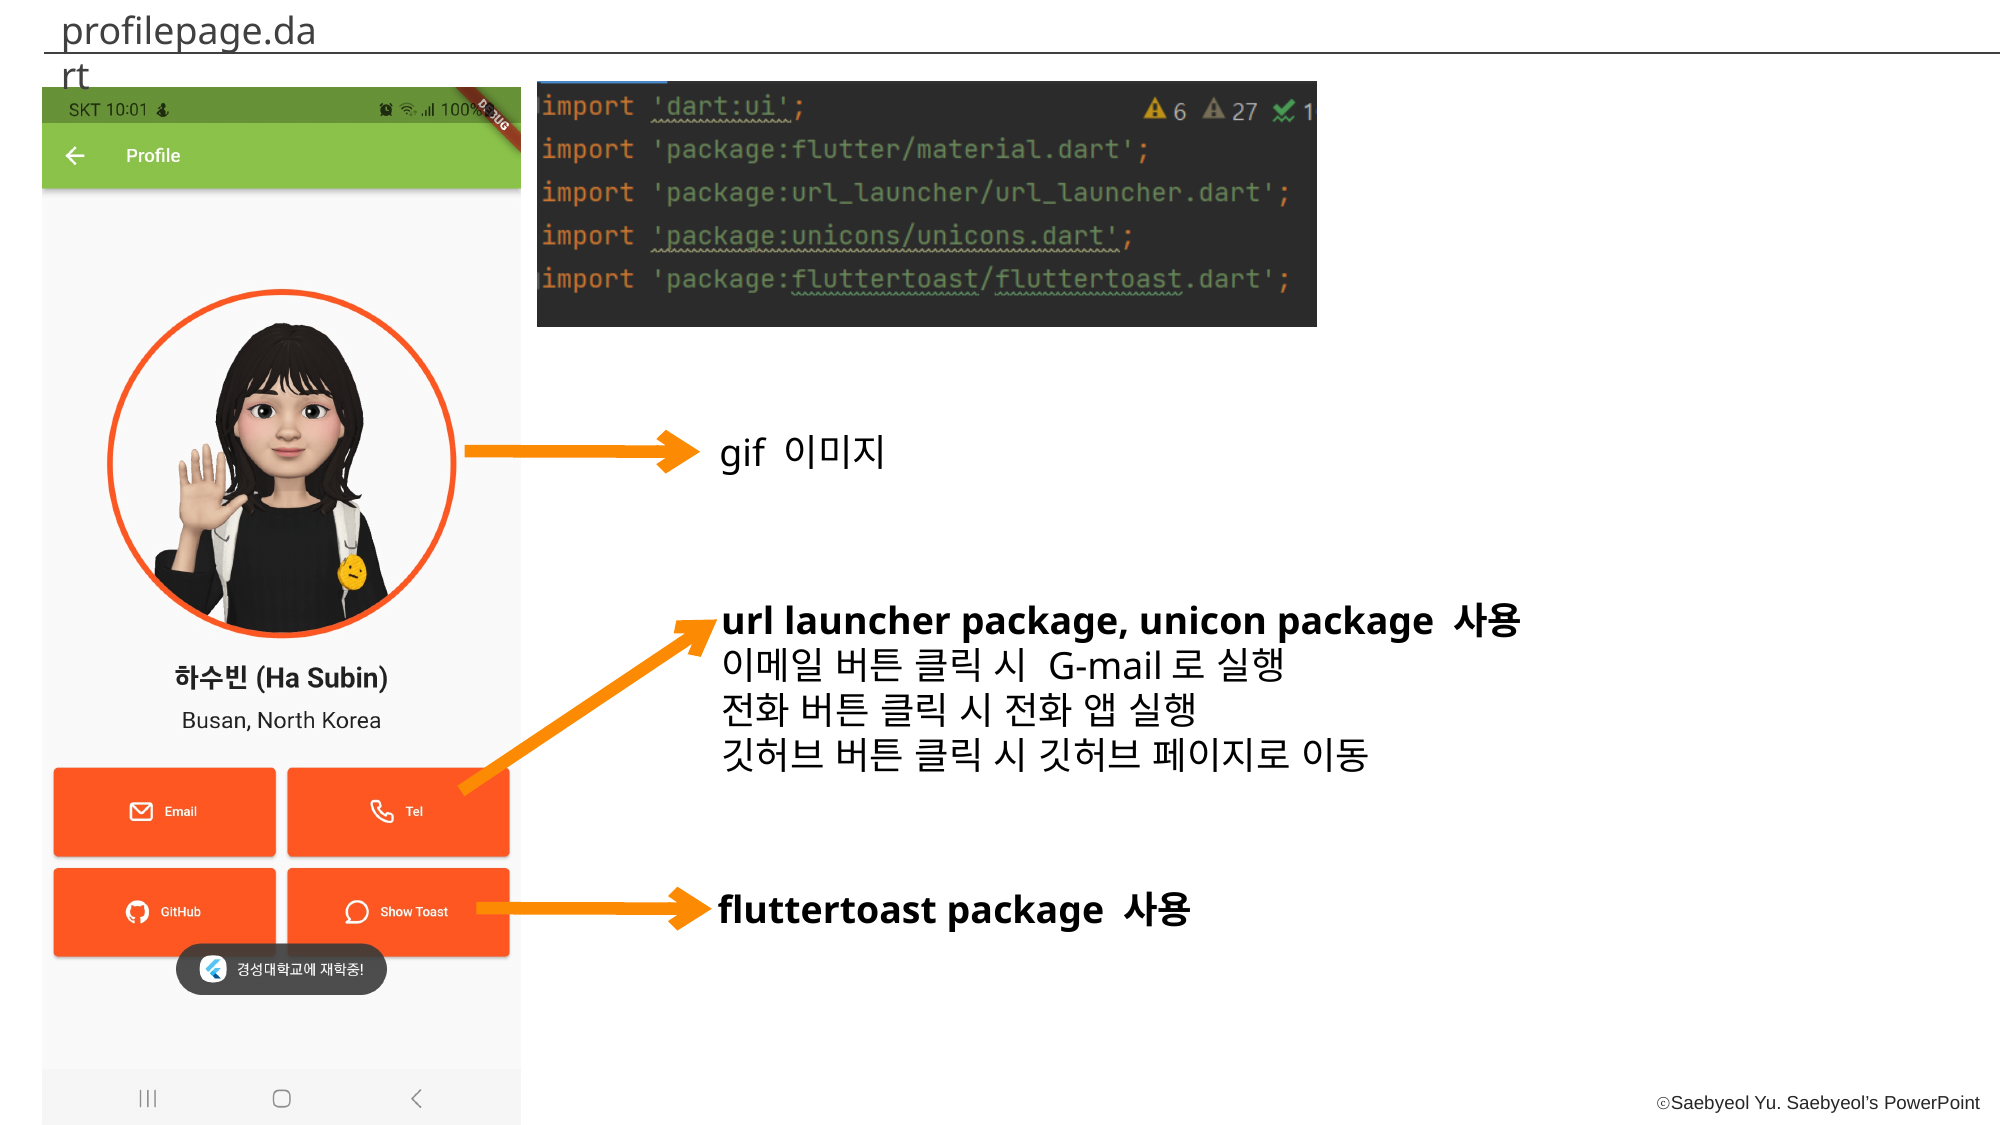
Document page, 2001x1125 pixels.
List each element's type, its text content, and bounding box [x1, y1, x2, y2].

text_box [460, 589, 1519, 791]
picture [42, 87, 521, 1125]
picture [537, 81, 1317, 327]
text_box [476, 878, 1190, 939]
text_box profilepage.dart [46, 0, 338, 52]
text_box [464, 421, 899, 481]
text_box profilepage.dart [46, 54, 338, 87]
